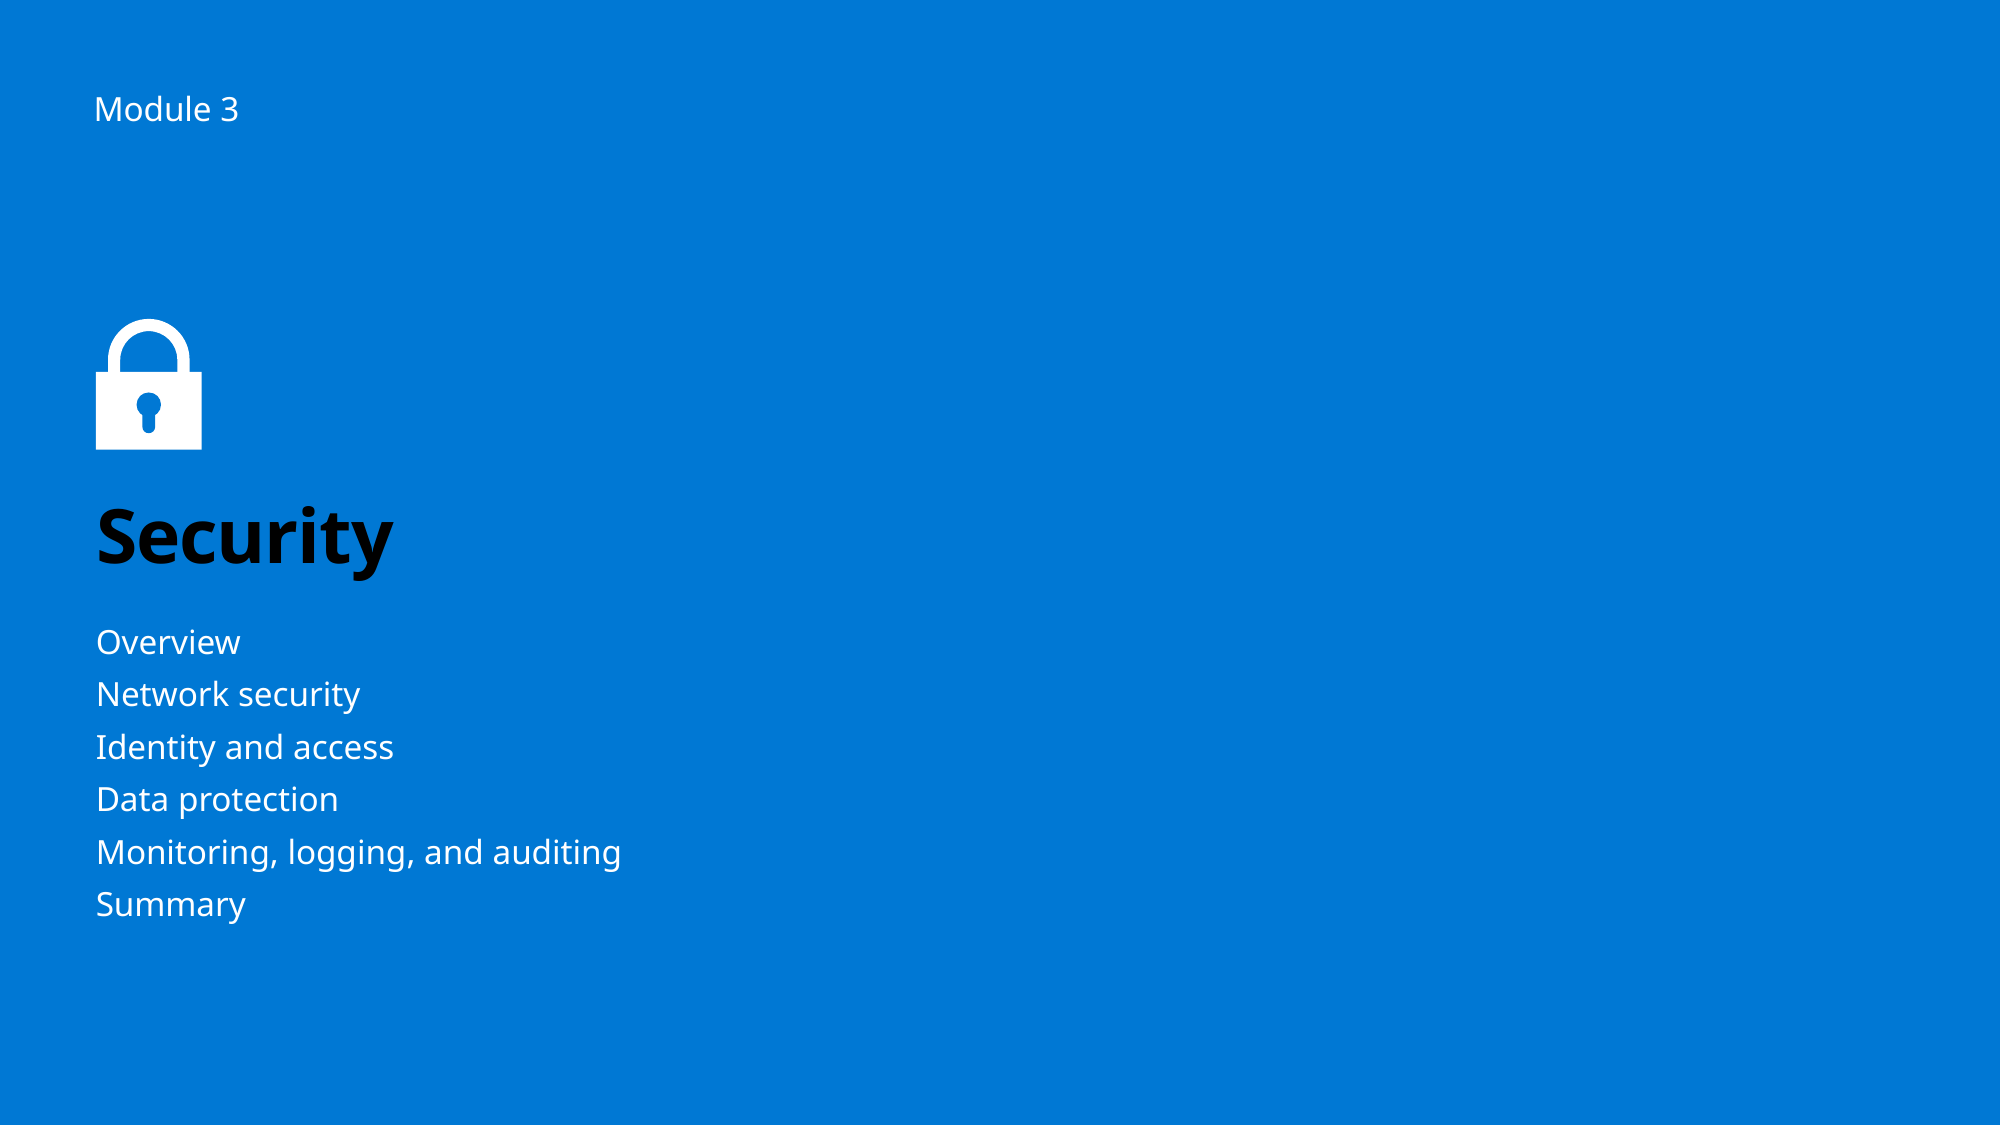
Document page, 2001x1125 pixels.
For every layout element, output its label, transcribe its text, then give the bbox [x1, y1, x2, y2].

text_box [95, 318, 202, 450]
text_box Overview Network security Identity and access Data protection Monitoring, logging, and auditing Summary [95, 621, 843, 924]
text_box Module 3 [93, 88, 240, 129]
title Security [96, 498, 1596, 580]
